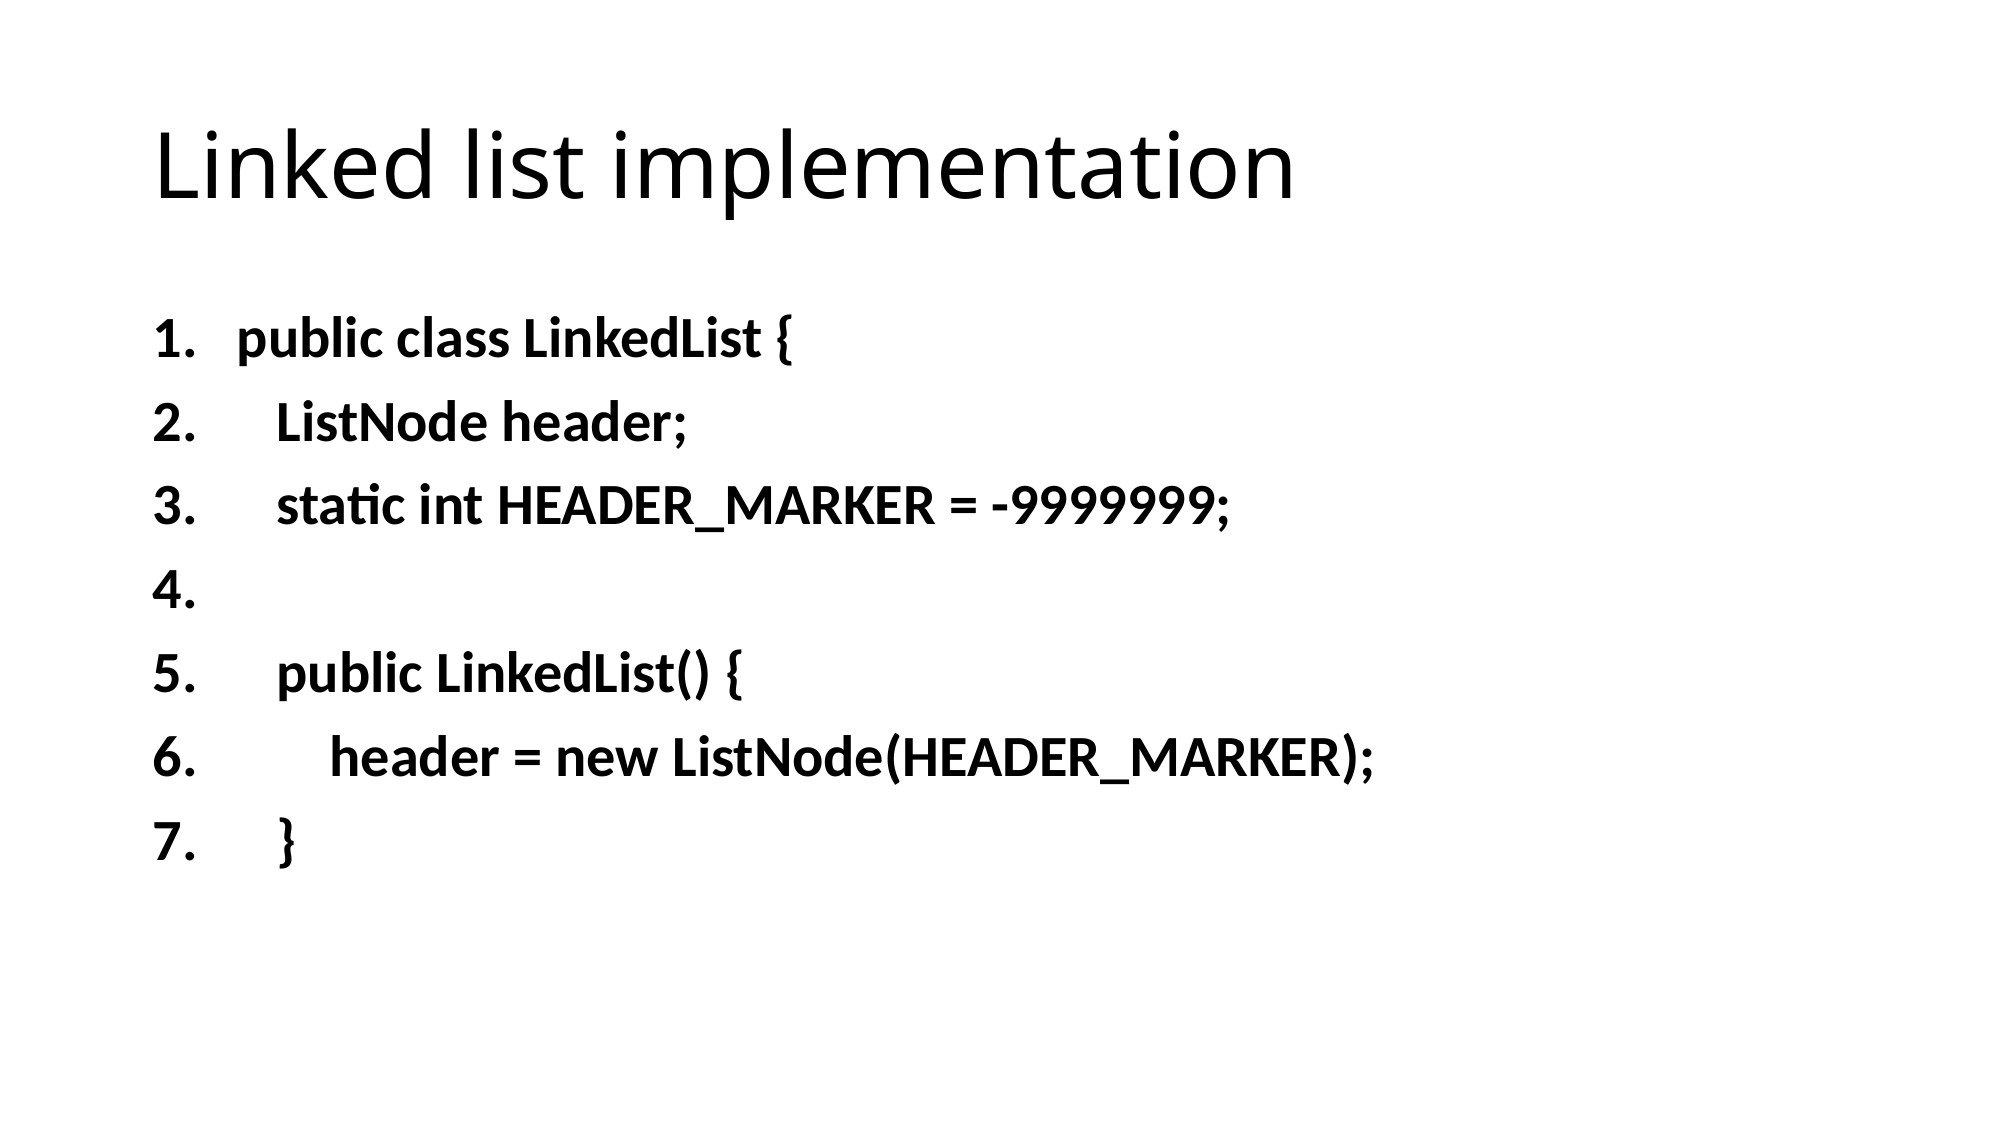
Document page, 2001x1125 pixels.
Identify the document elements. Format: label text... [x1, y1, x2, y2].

title Linked list implementation [137, 59, 1863, 278]
list public class LinkedList { ListNode header; static int HEADER_MARKER = -9999999; public LinkedList() { header = new ListNode(HEADER_MARKER); } [137, 299, 1863, 1014]
